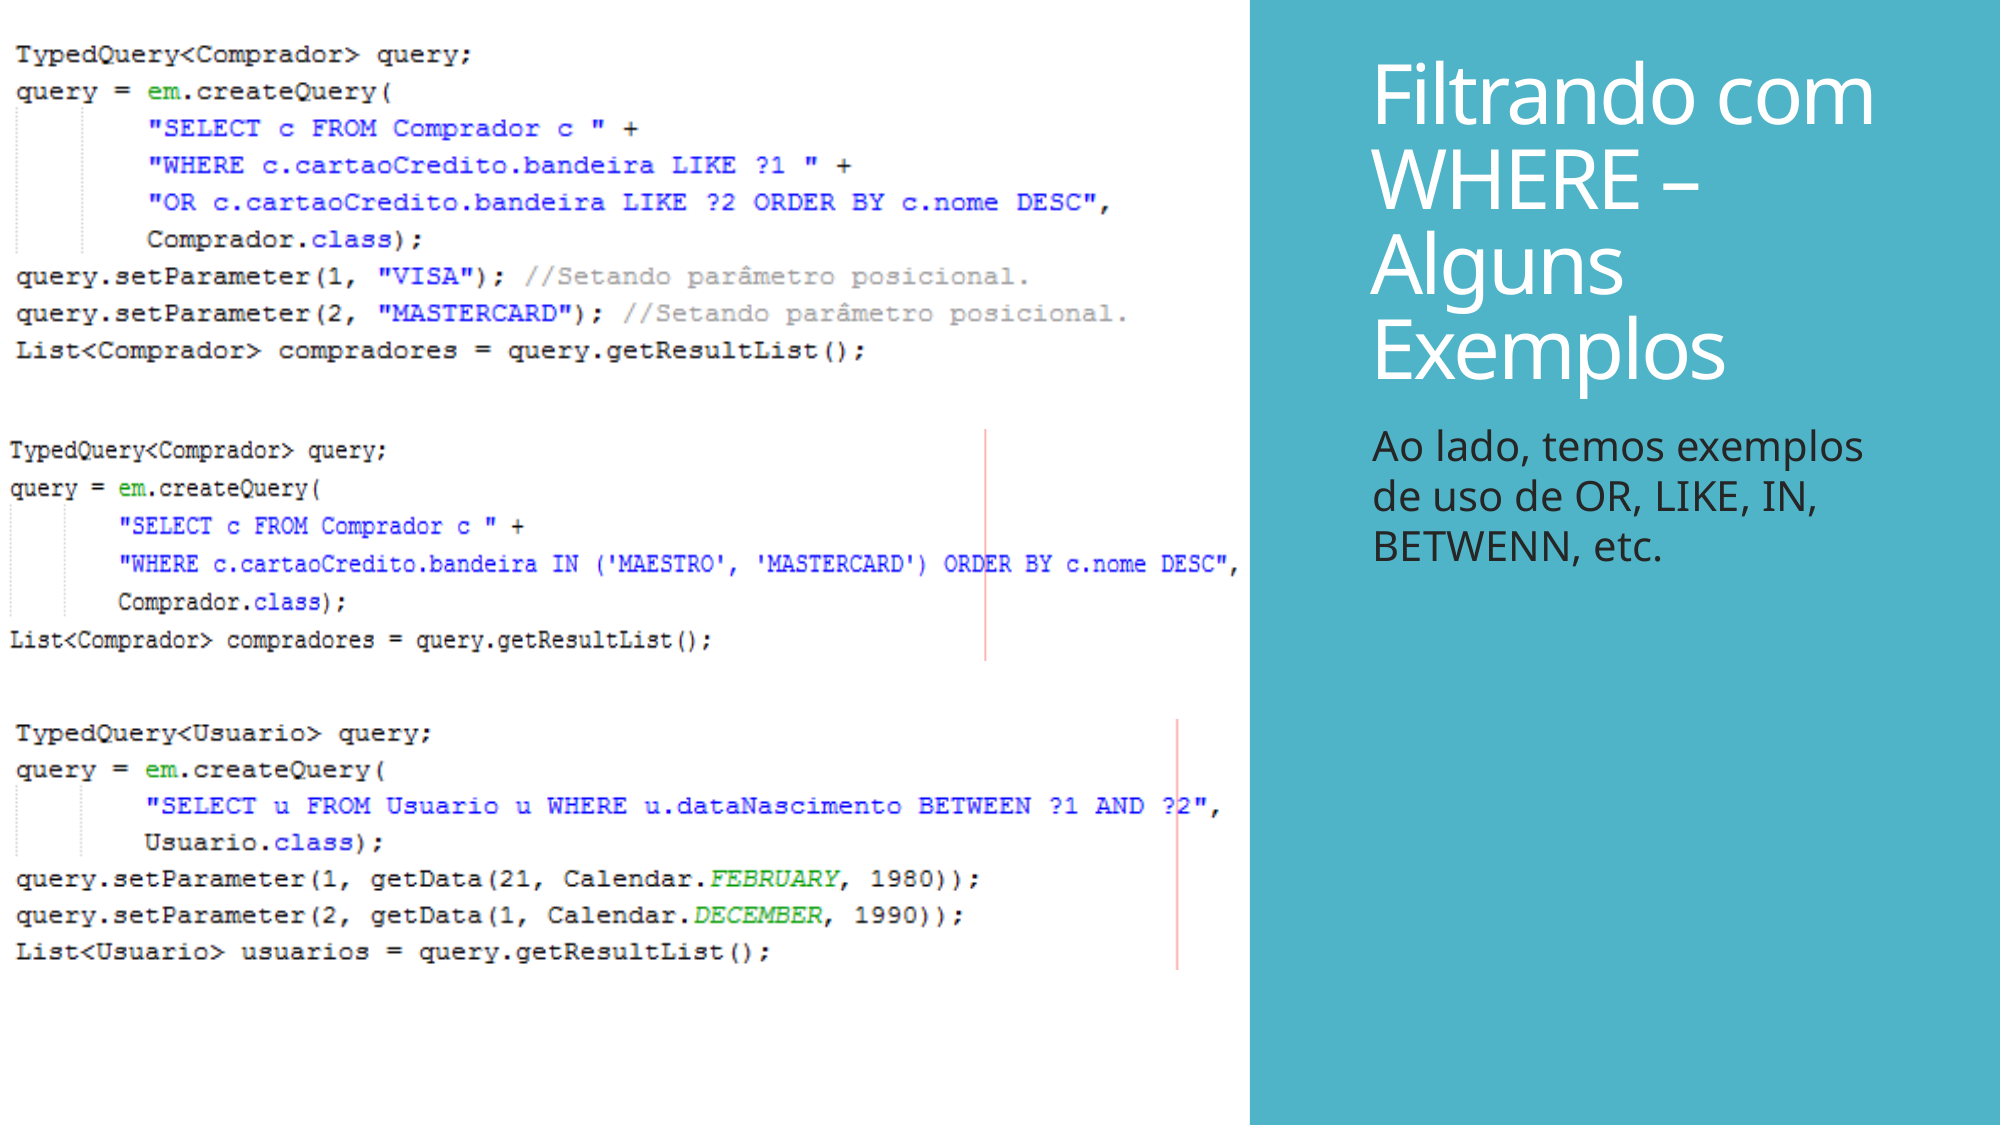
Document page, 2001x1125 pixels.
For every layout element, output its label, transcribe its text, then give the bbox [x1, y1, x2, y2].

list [10, 40, 1129, 371]
picture [10, 719, 1227, 970]
list Ao lado, temos exemplos de uso de OR, LIKE, IN, BETWENN, etc. [1357, 412, 1916, 925]
picture [0, 429, 1243, 661]
title Filtrando com WHERE – Alguns Exemplos [1355, 88, 1911, 404]
